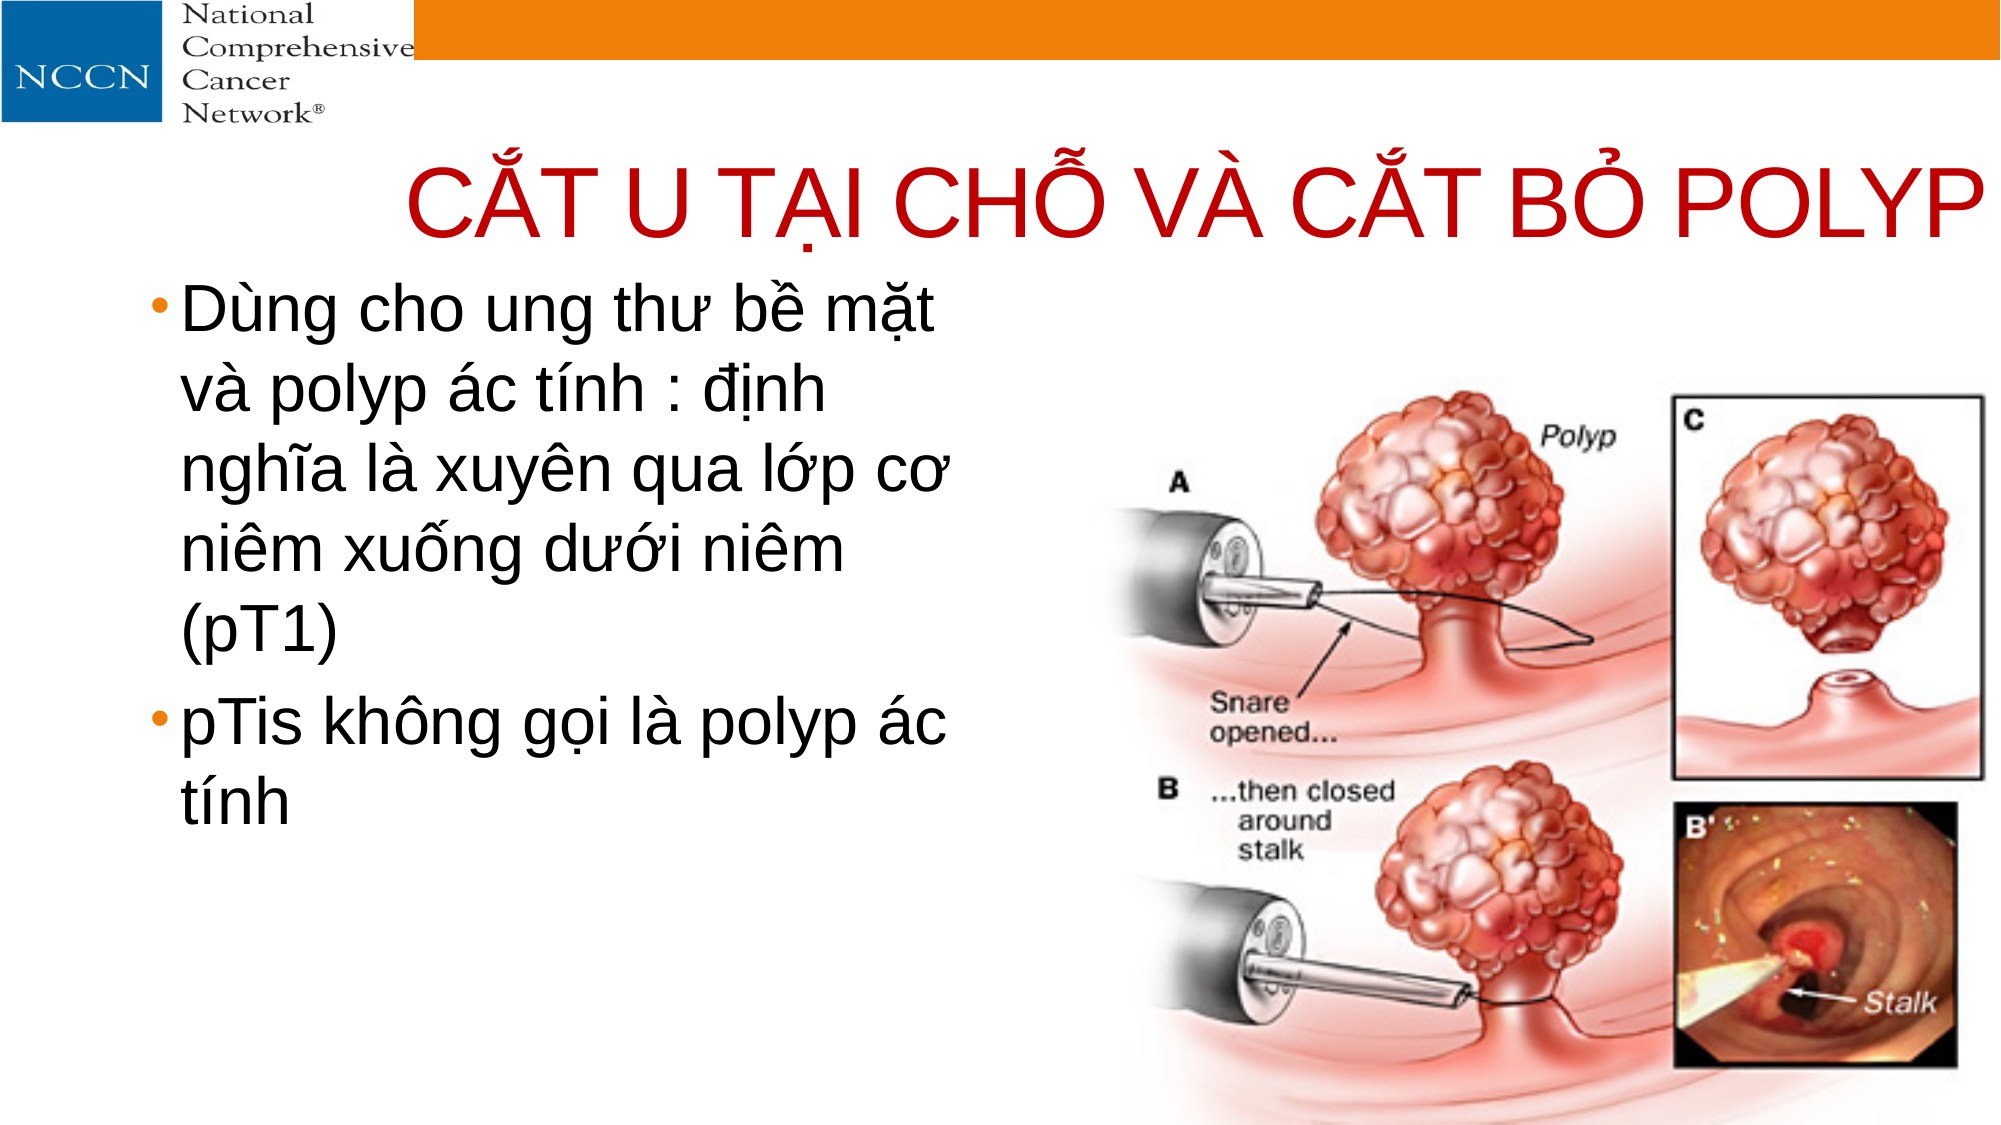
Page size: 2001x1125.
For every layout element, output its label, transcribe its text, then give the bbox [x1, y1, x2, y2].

picture [0, 0, 415, 123]
title CẮT U TẠI CHỖ VÀ CẮT BỎ POLYP [389, 92, 2000, 303]
list Dùng cho ung thư bề mặt và polyp ác tính : định nghĩa là xuyên qua lớp cơ niêm xuống dưới niêm (pT1) pTis không gọi là polyp ác tính [135, 257, 991, 1102]
picture [1069, 375, 2000, 1125]
